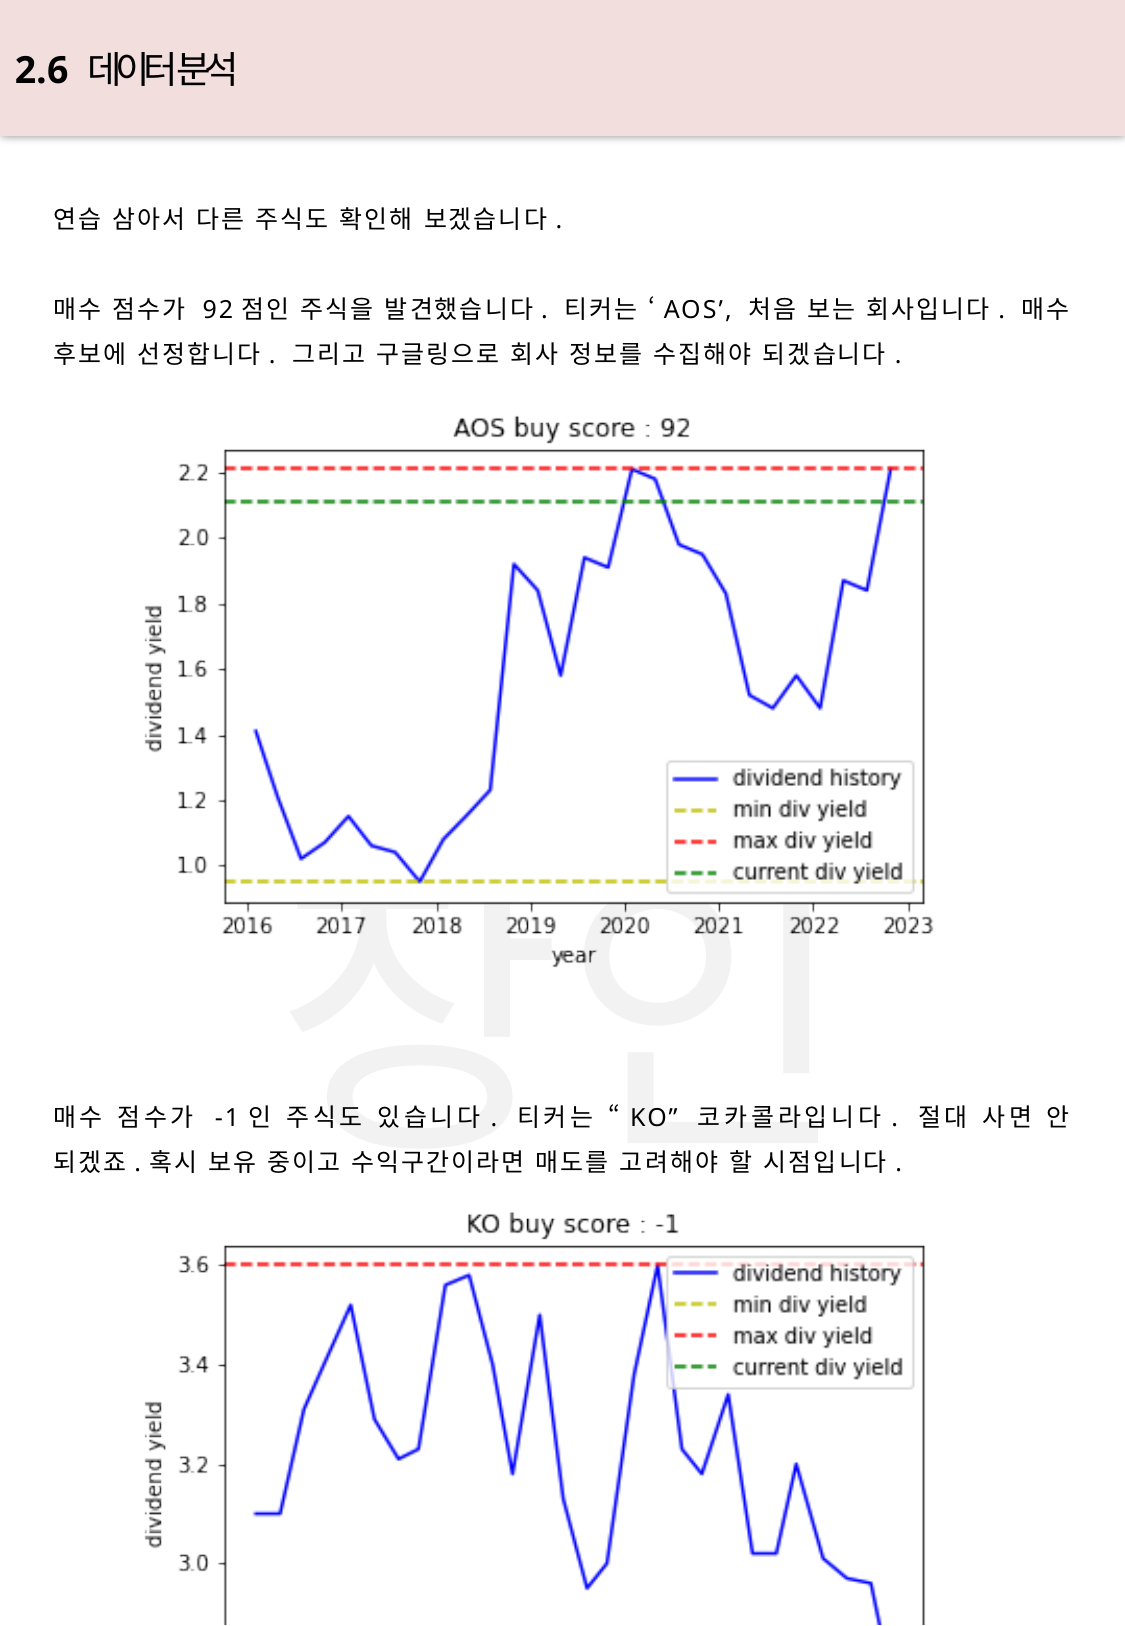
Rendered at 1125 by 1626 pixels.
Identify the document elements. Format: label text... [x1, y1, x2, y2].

picture [112, 1173, 1013, 1625]
text_box 연습 삼아서 다른 주식도 확인해 보겠습니다. 매수 점수가 92점인 주식을 발견했습니다. 티커는 ‘AOS’, 처음 보는 회사입니다. 매수 후보에 선정합니다. 그리고 구글링으로 회사 정보를 수집해야 되겠습니다. 매수 점수가 -1인 주식도 있습니다. 티커는 “KO” 코카콜라입니다. 절대 사면 안 되겠죠.혹시 보유 중이고 수익구간이라면 매도를 고려해야 할 시점입니다. [38, 181, 1087, 1625]
text_box 2.6 데이터 분석 [0, 0, 1125, 136]
picture [112, 377, 1013, 978]
